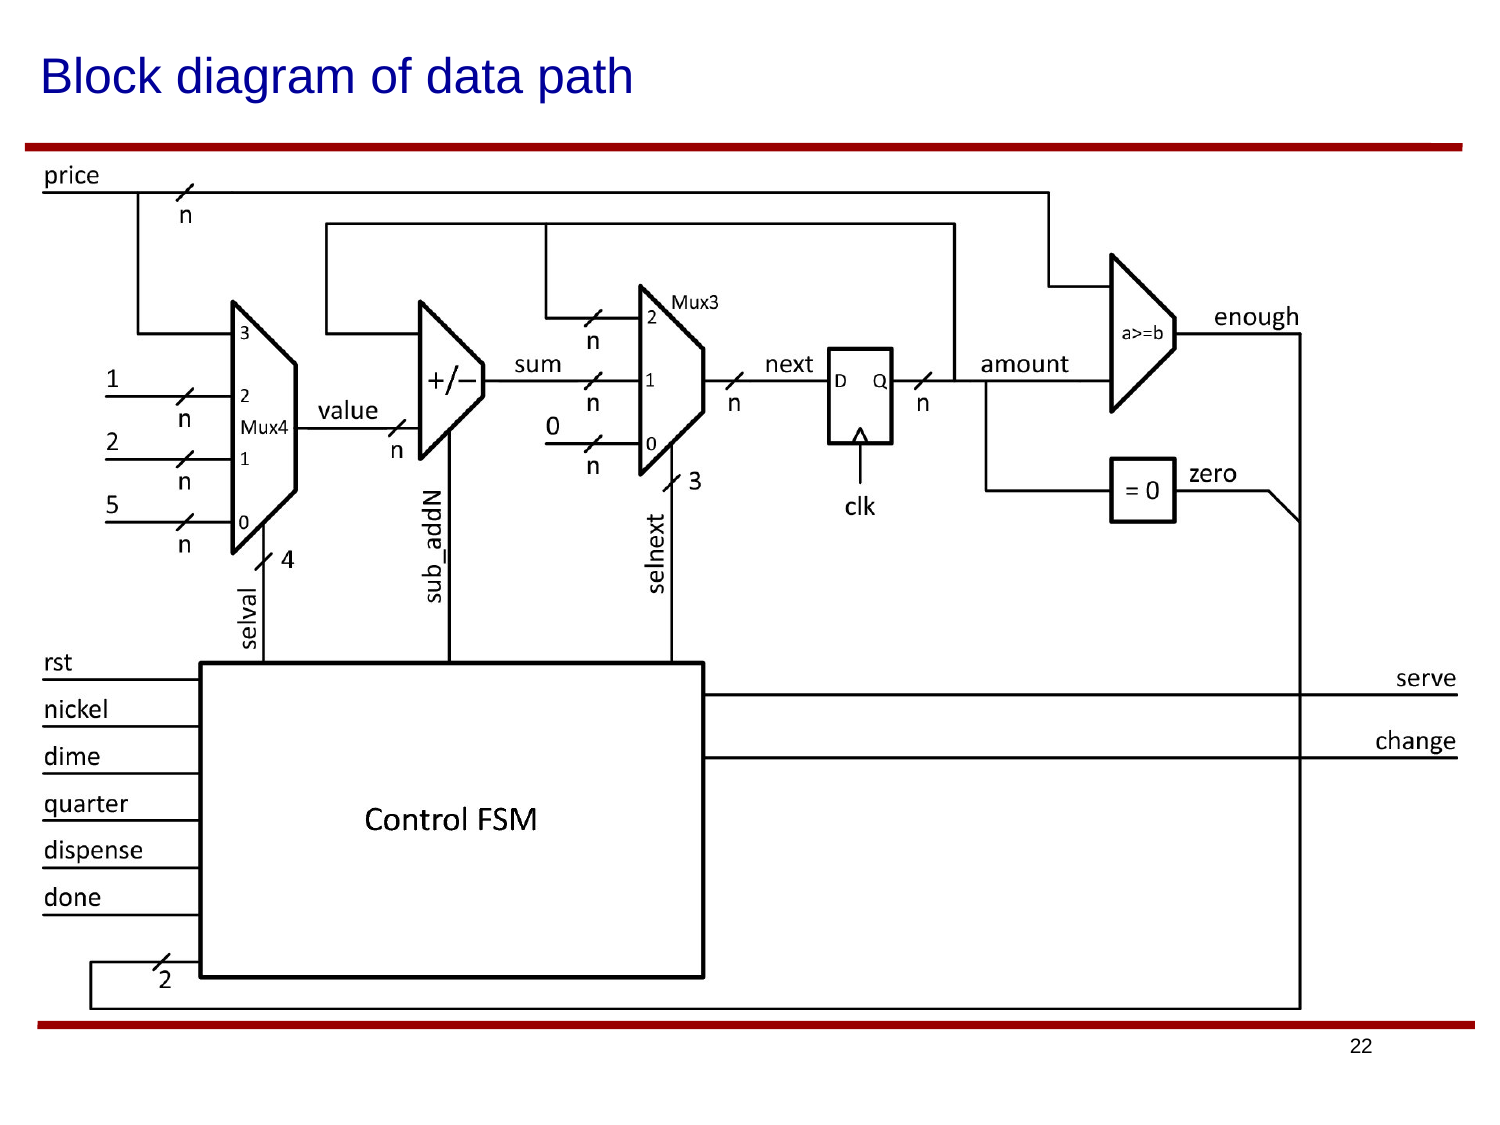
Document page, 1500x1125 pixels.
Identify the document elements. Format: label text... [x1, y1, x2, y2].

title Block diagram of data path [24, 0, 1500, 147]
picture [42, 158, 1462, 1010]
